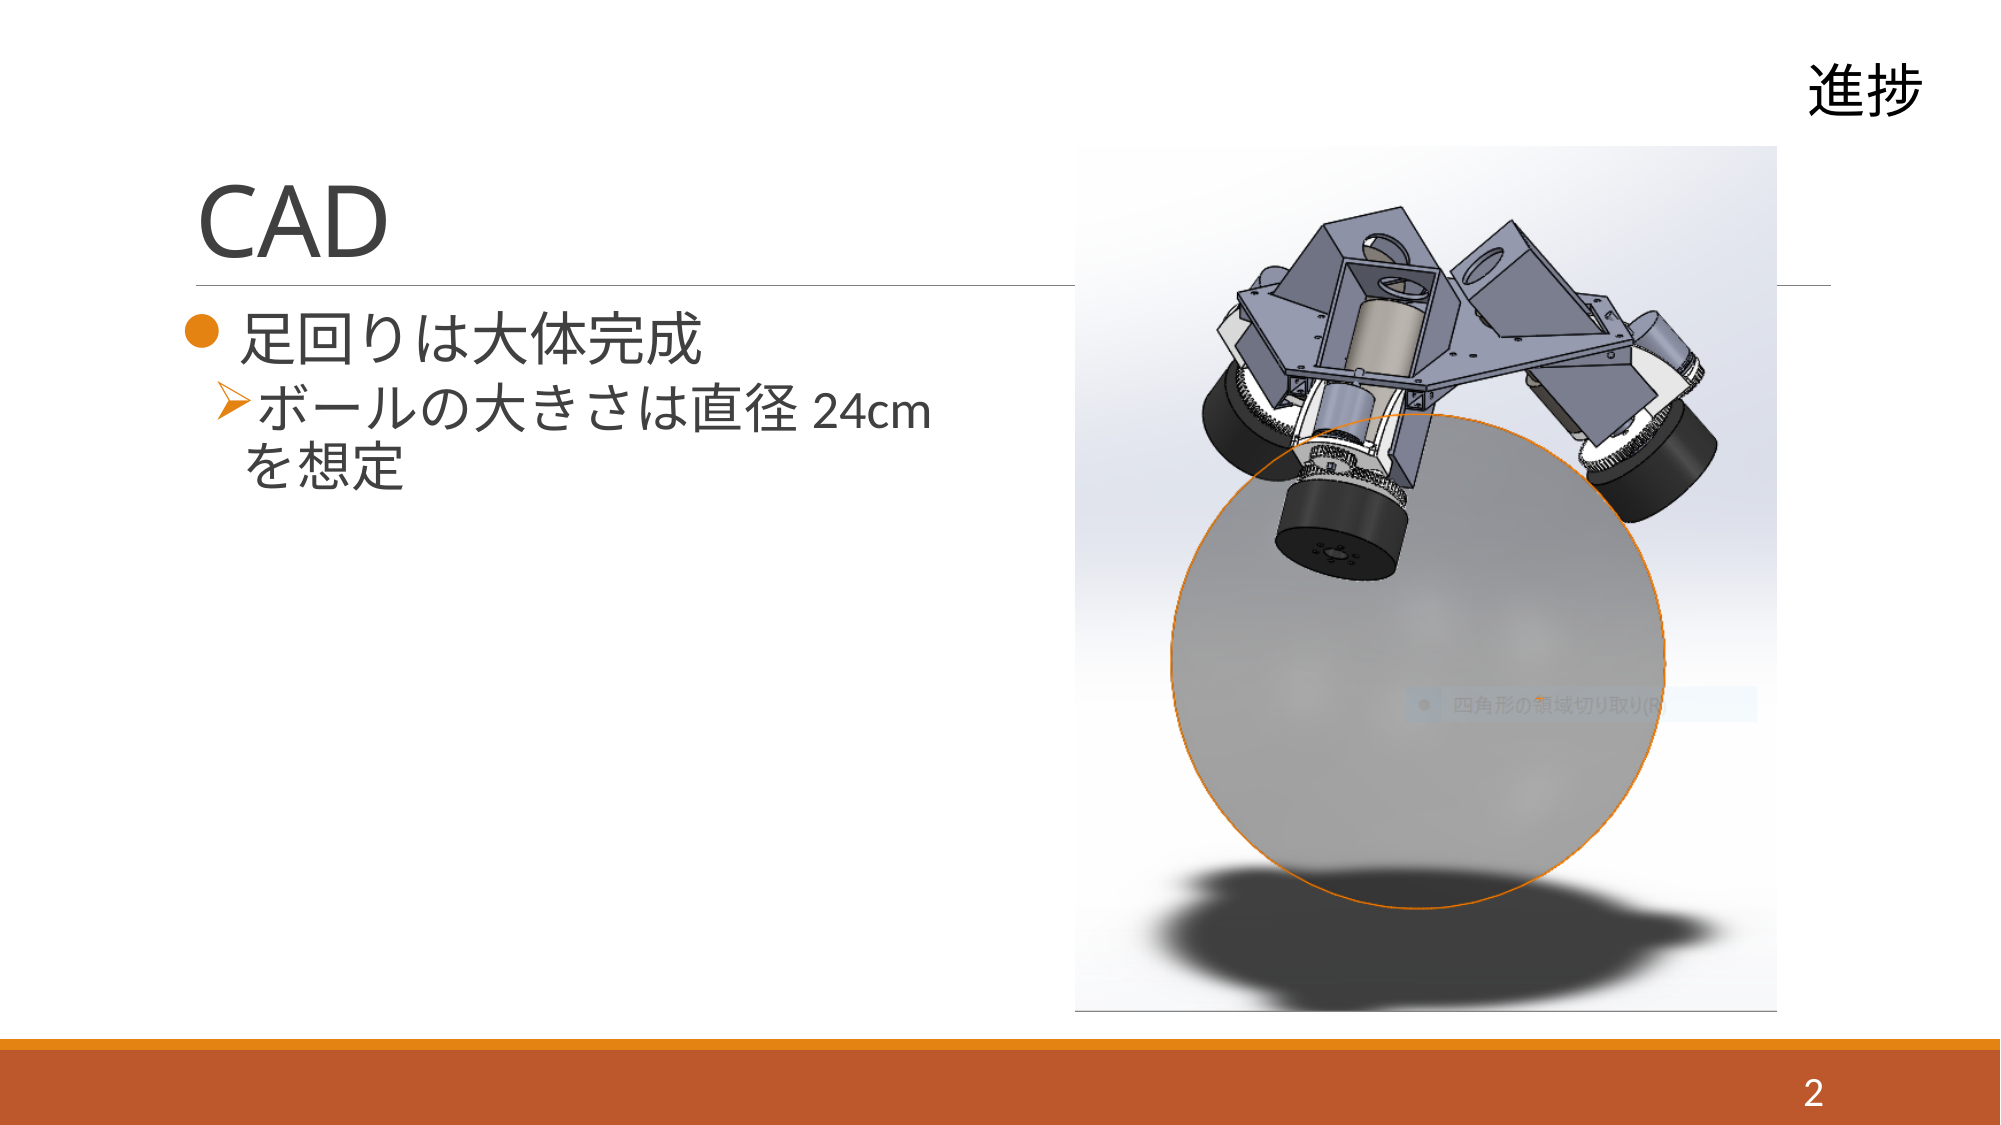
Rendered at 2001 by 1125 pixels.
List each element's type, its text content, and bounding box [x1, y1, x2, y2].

text_box 進捗 [1130, 47, 1940, 132]
title CAD [180, 47, 1830, 285]
slide_number 2 [1624, 1059, 1840, 1120]
picture [1074, 146, 1778, 1012]
list 足回りは大体完成 ボールの大きさは直径24cmを想定 [180, 302, 989, 963]
